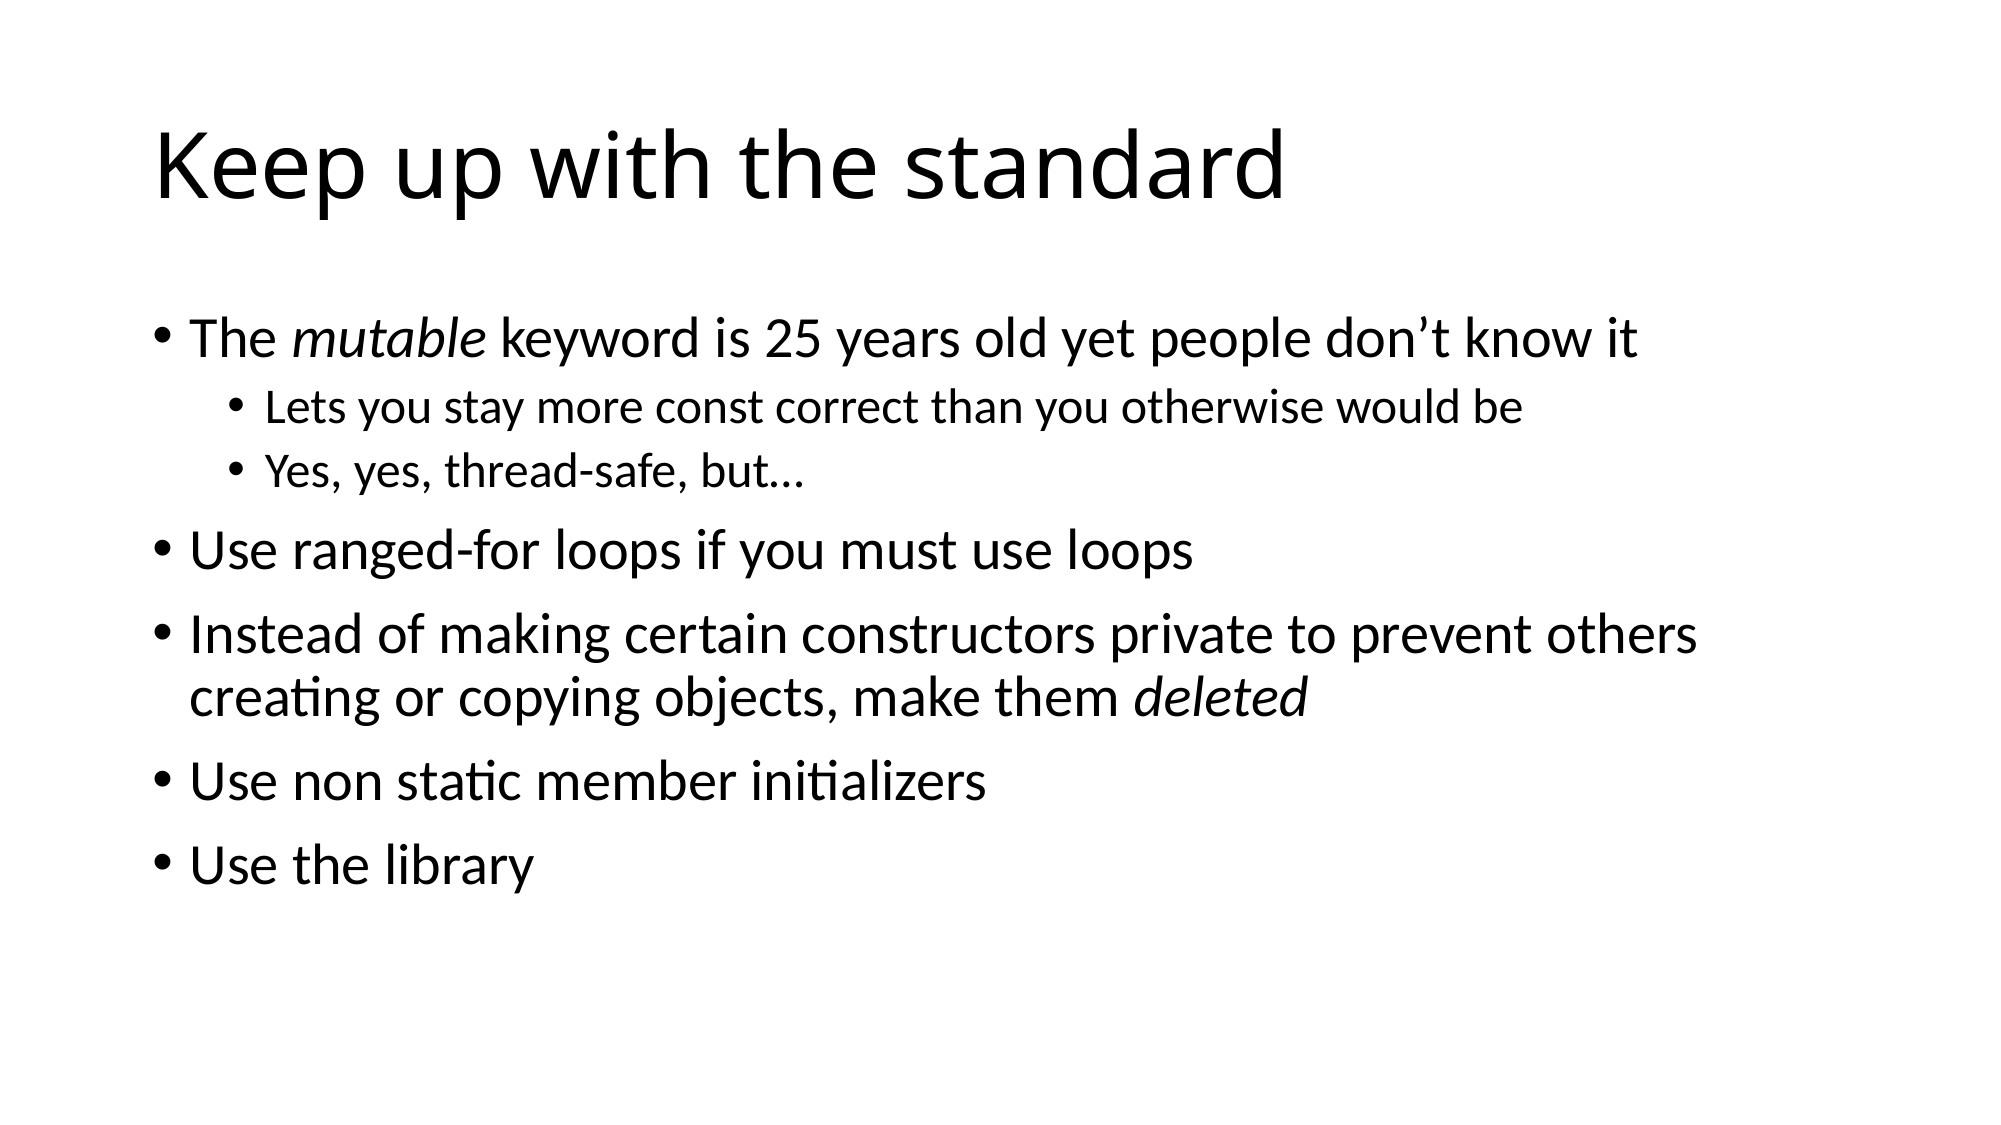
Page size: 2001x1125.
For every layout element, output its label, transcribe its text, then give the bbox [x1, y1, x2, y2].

title Keep up with the standard [137, 59, 1863, 278]
list The mutable keyword is 25 years old yet people don’t know it Lets you stay more const correct than you otherwise would be Yes, yes, thread-safe, but… Use ranged-for loops if you must use loops Instead of making certain constructors private to prevent others creating or copying objects, make them deleted Use non static member initializers Use the library [137, 299, 1863, 1014]
